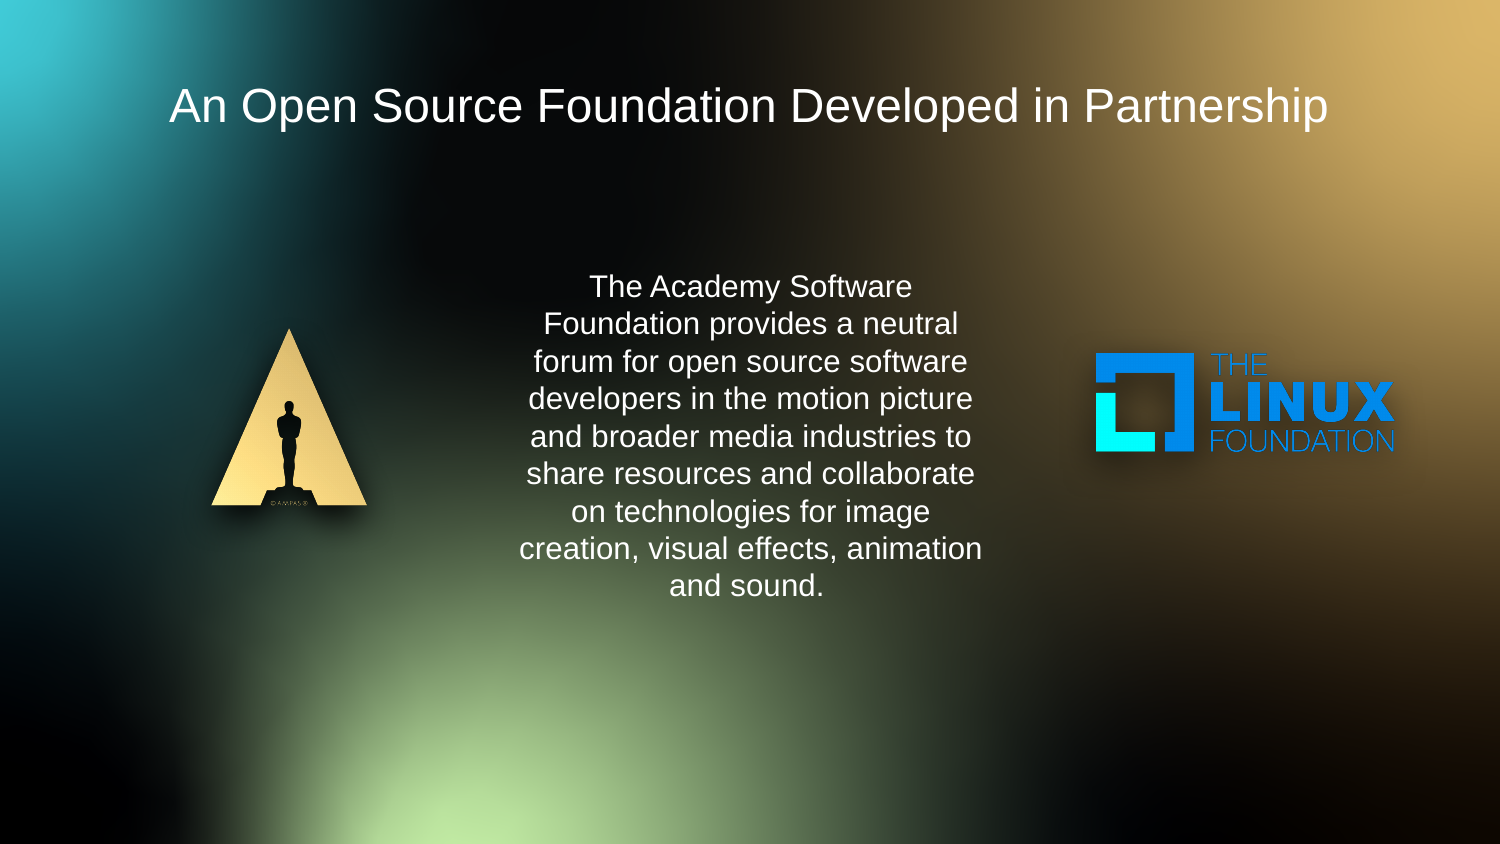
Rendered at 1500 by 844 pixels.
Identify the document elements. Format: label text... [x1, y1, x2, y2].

text_box The Academy Software Foundation provides a neutral forum for open source software developers in the motion picture and broader media industries to share resources and collaborate on technologies for image creation, visual effects, animation and sound. [505, 260, 998, 613]
title An Open Source Foundation Developed in Partnership [103, 65, 1397, 150]
picture [0, 0, 1500, 844]
